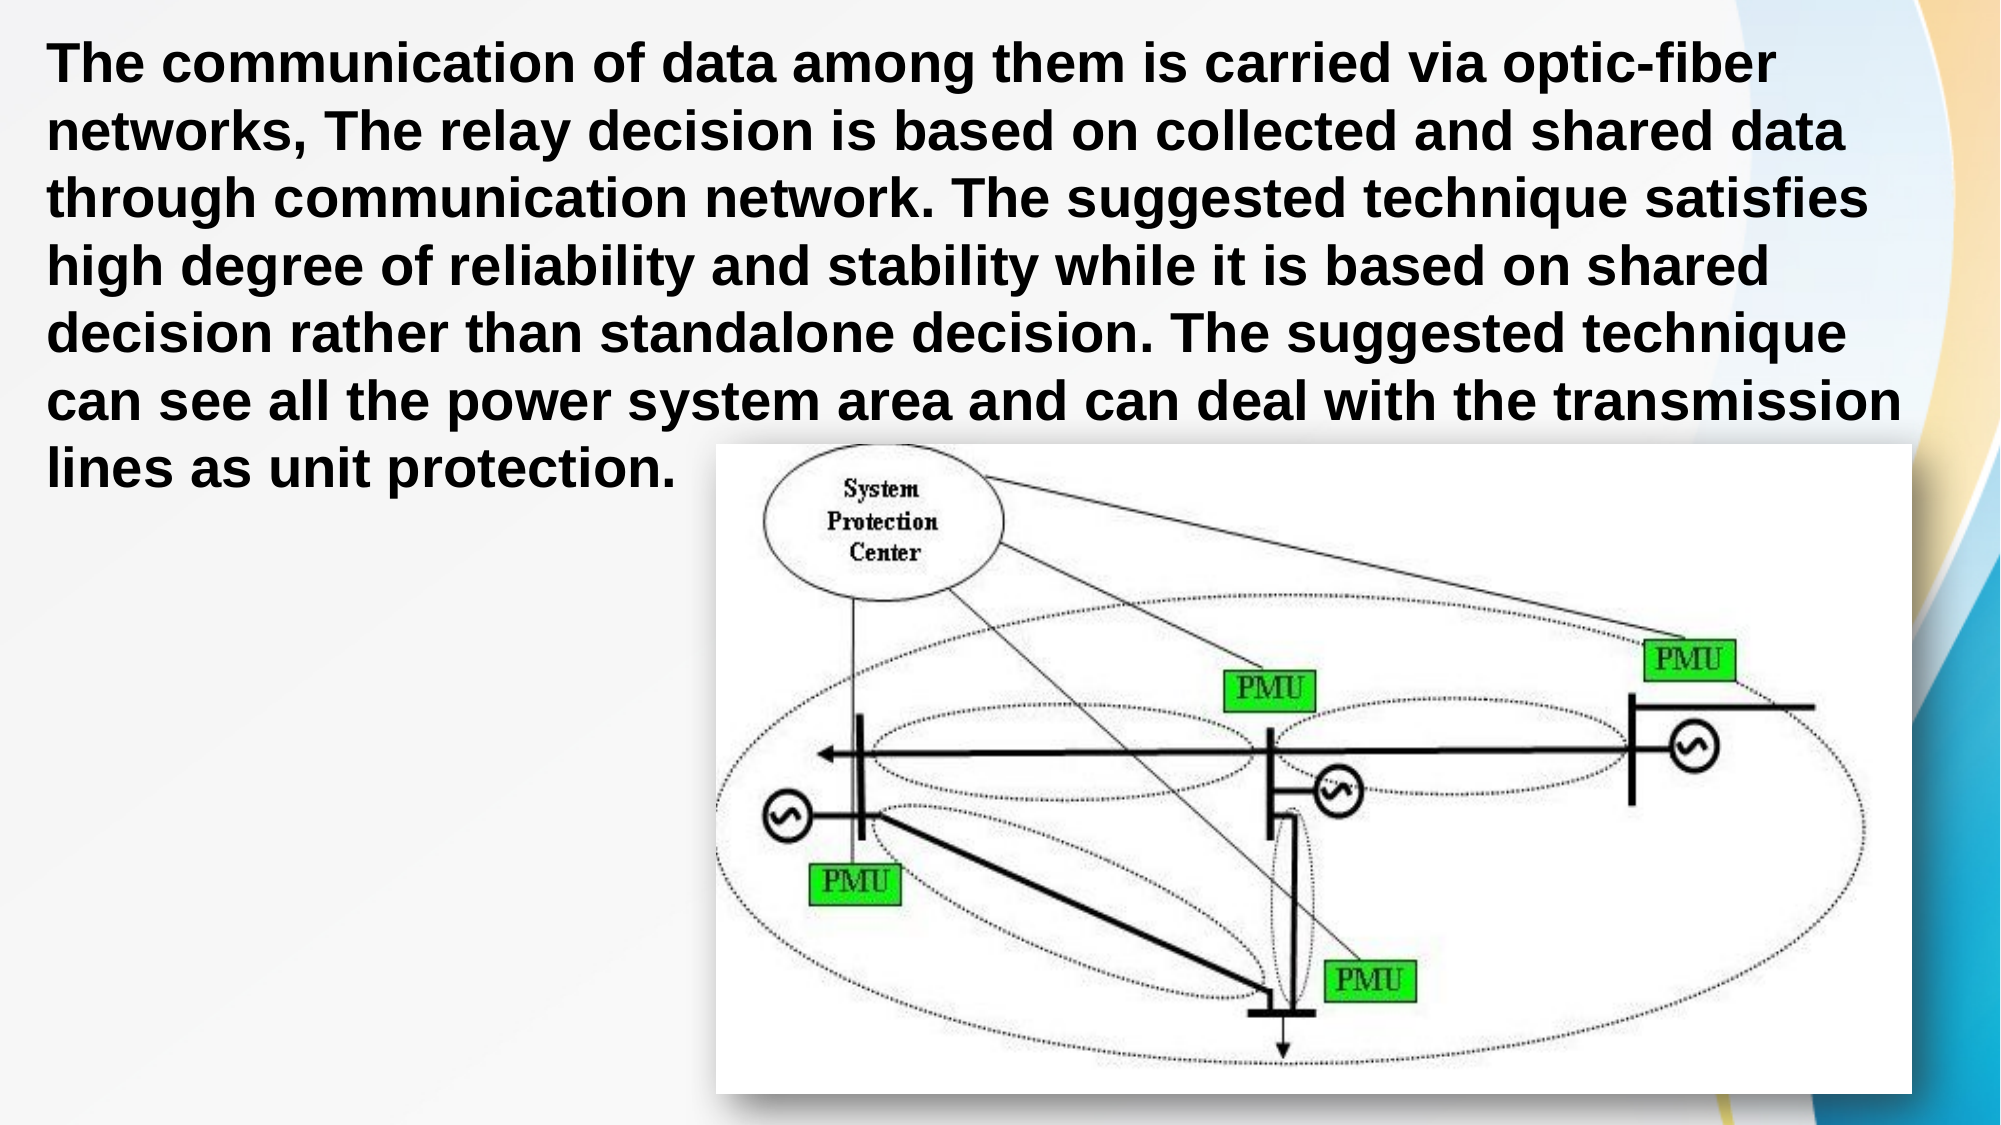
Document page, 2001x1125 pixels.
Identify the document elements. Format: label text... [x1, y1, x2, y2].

list The communication of data among them is carried via optic-fiber networks, The relay decision is based on collected and shared data through communication network. The suggested technique satisfies high degree of reliability and stability while it is based on shared decision rather than standalone decision. The suggested technique can see all the power system area and can deal with the transmission lines as unit protection. [31, 18, 1969, 1083]
picture [0, 0, 2001, 1125]
